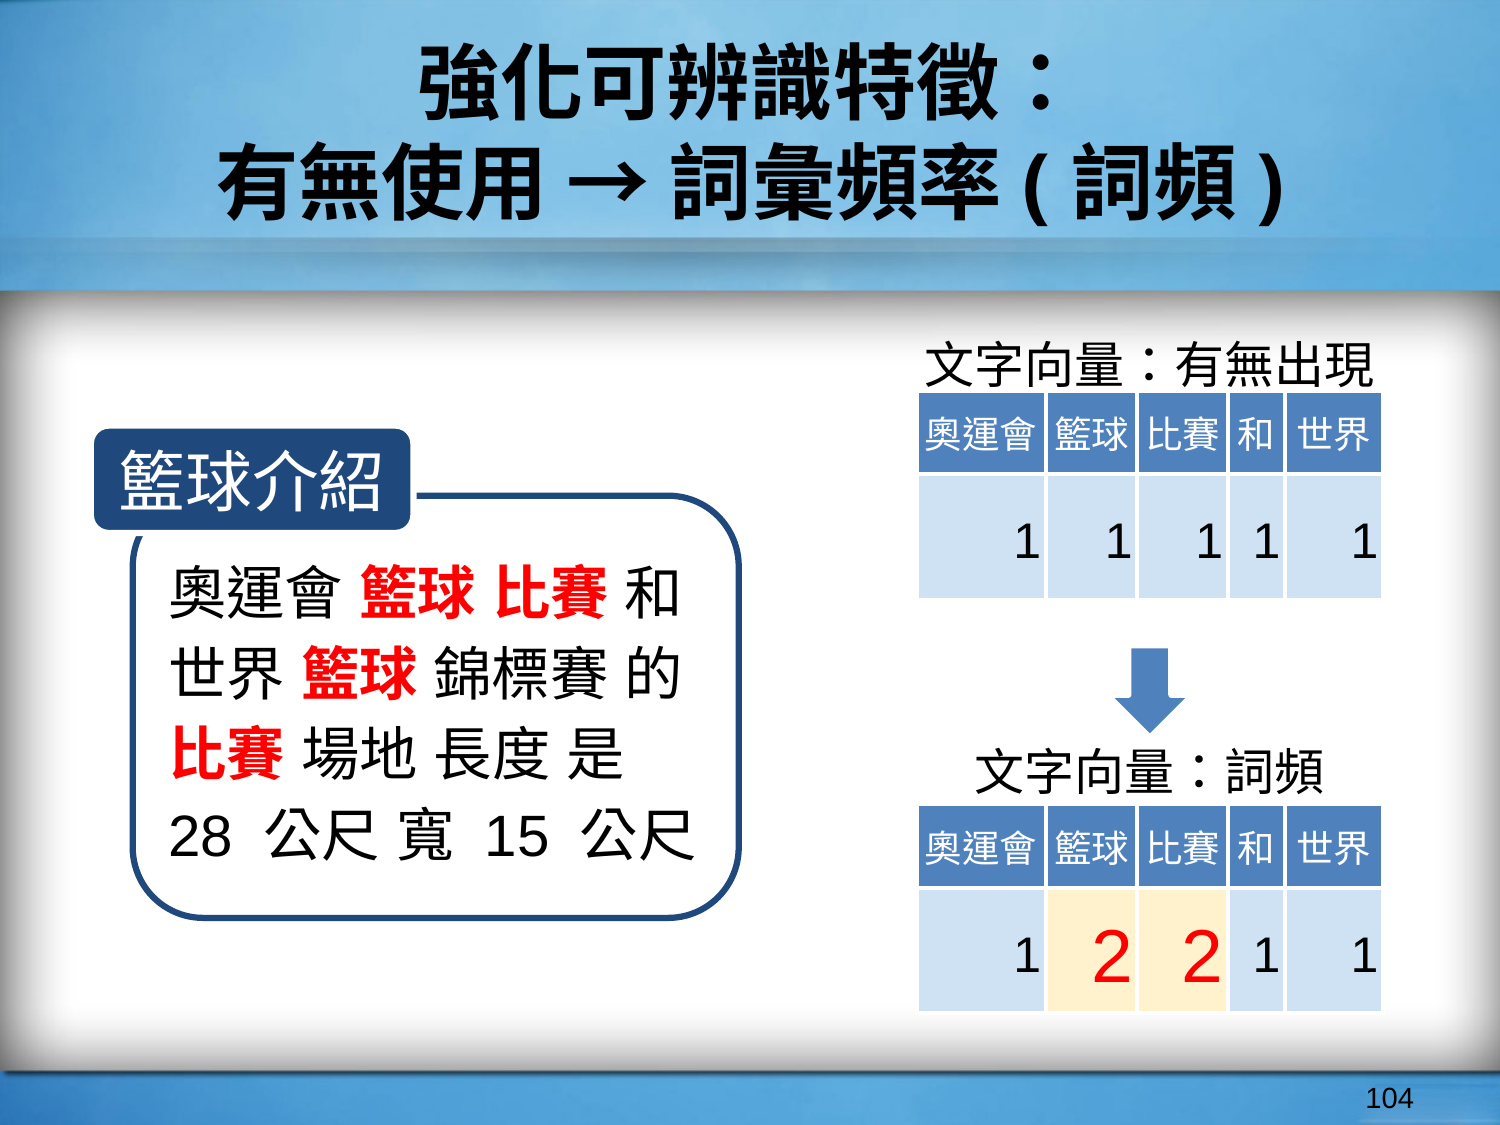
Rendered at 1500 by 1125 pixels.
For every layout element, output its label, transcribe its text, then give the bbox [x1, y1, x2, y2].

table_cell 2 [1139, 890, 1226, 1011]
table_header 籃球 [1048, 806, 1135, 886]
table_cell 1 [1230, 476, 1283, 598]
table_cell 1 [919, 890, 1044, 1011]
text_box [1106, 645, 1193, 738]
text_box 文字向量：有無出現 [895, 318, 1404, 385]
table_header 比賽 [1139, 806, 1226, 886]
text_box 籃球介紹 [90, 425, 414, 534]
table_cell 1 [1139, 476, 1226, 598]
title 強化可辨識特徵： 有無使用 → 詞彙頻率(詞頻) [78, 27, 1422, 232]
text_box 奧運會 籃球 比賽 和 世界 籃球 錦標賽 的 比賽 場地 長度 是 28 公尺 寬 15 公尺 [132, 495, 739, 918]
table_header 世界 [1287, 393, 1381, 472]
table_header 比賽 [1139, 393, 1226, 472]
table_header 和 [1230, 806, 1283, 886]
table_cell 1 [1230, 890, 1283, 1011]
table_cell 1 [919, 476, 1044, 598]
picture [0, 0, 1500, 1125]
table_header 奧運會 [919, 806, 1044, 886]
table_cell 1 [1287, 476, 1381, 598]
slide_number ‹#› [1350, 1074, 1488, 1118]
table_cell 1 [1048, 476, 1135, 598]
text_box 文字向量：詞頻 [895, 725, 1404, 792]
table_header 和 [1230, 393, 1283, 472]
table_header 奧運會 [919, 393, 1044, 472]
table_header 籃球 [1048, 393, 1135, 472]
table_cell 1 [1287, 890, 1381, 1011]
table_header 世界 [1287, 806, 1381, 886]
table_cell 2 [1048, 890, 1135, 1011]
